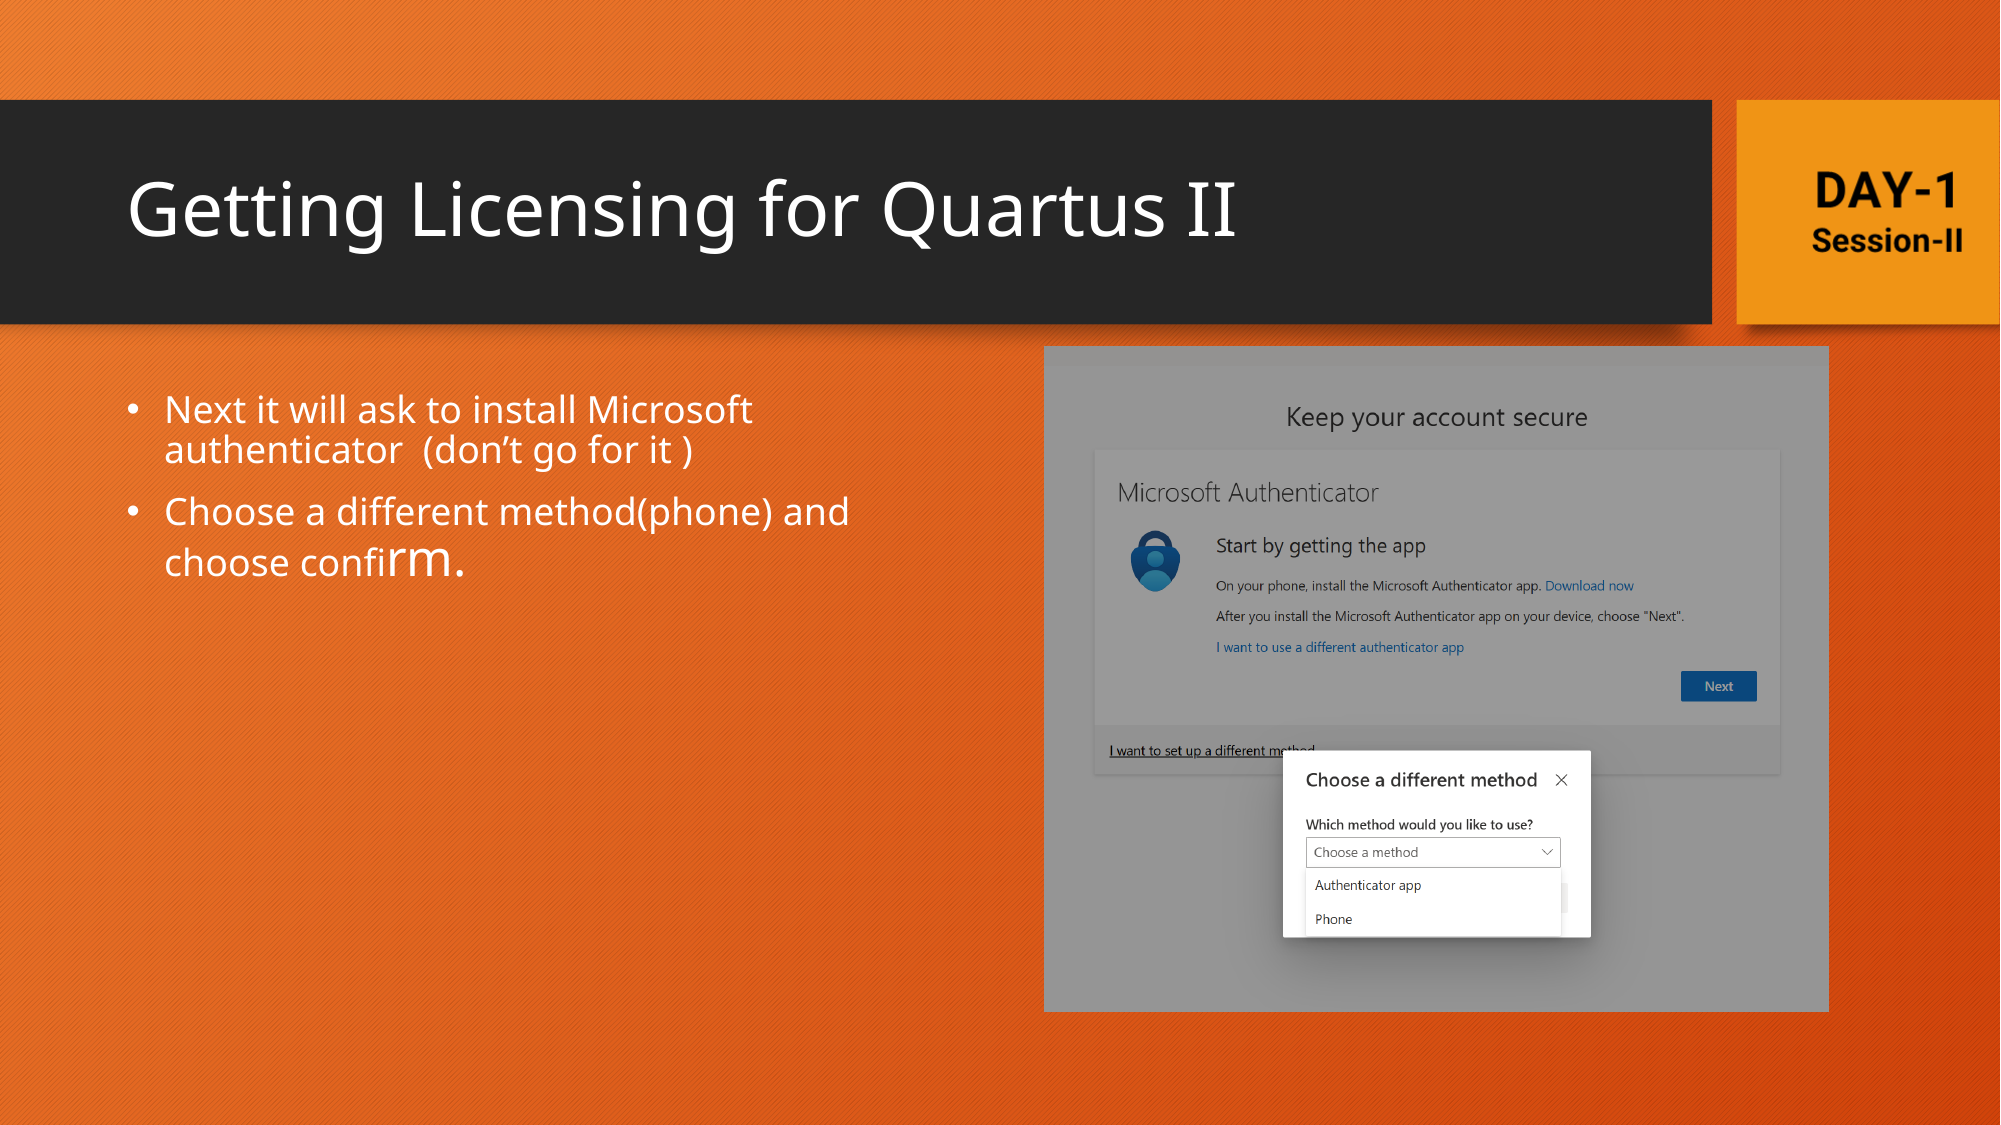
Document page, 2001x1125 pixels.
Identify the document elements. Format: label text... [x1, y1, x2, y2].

list Next it will ask to install Microsoft authenticator (don’t go for it ) Choose a different method(phone) and choose confirm. [111, 383, 988, 604]
title Getting Licensing for Quartus II [111, 123, 1689, 301]
picture [1784, 144, 1993, 280]
picture [0, 325, 2000, 1012]
